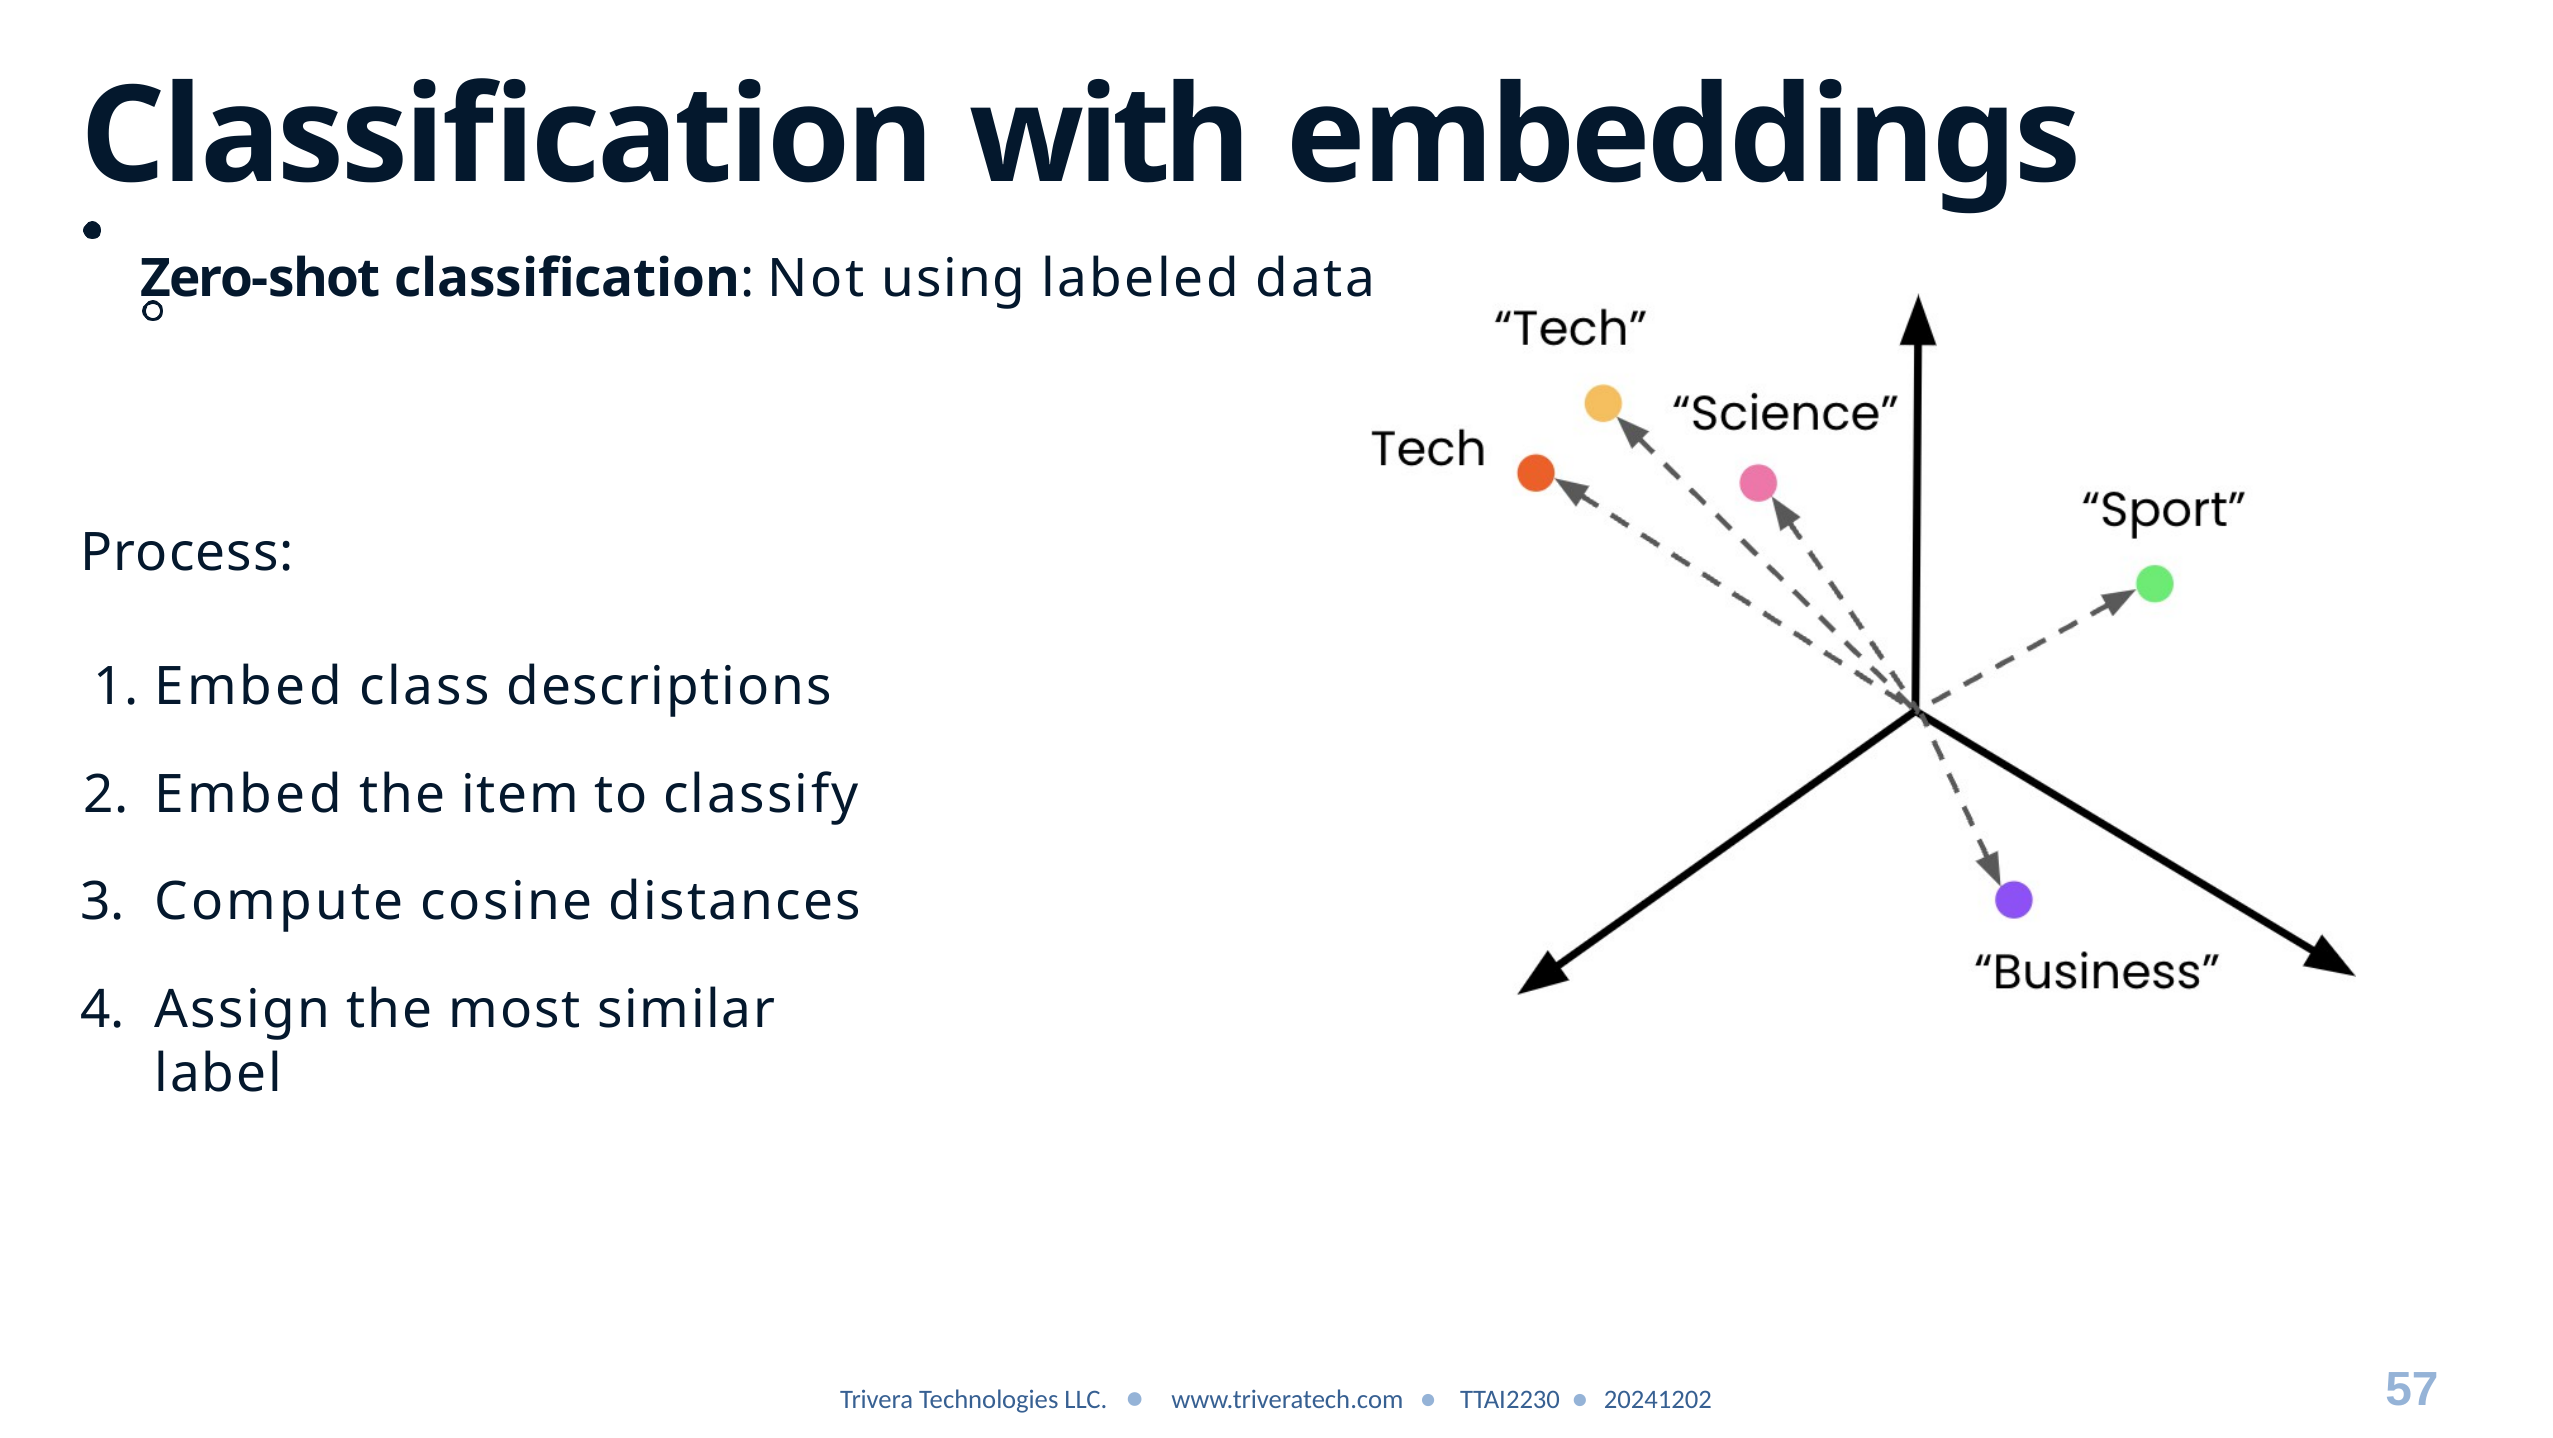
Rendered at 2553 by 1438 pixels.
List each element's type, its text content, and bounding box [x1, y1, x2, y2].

title Classification with embeddings Zero-shot classification: Not using labeled data [78, 0, 2239, 308]
text_box Process: Embed class descriptions Embed the item to classify Compute cosine distances Assign the most similar label [78, 514, 879, 1102]
picture [83, 221, 101, 239]
picture [1370, 293, 2356, 996]
picture [142, 300, 164, 321]
